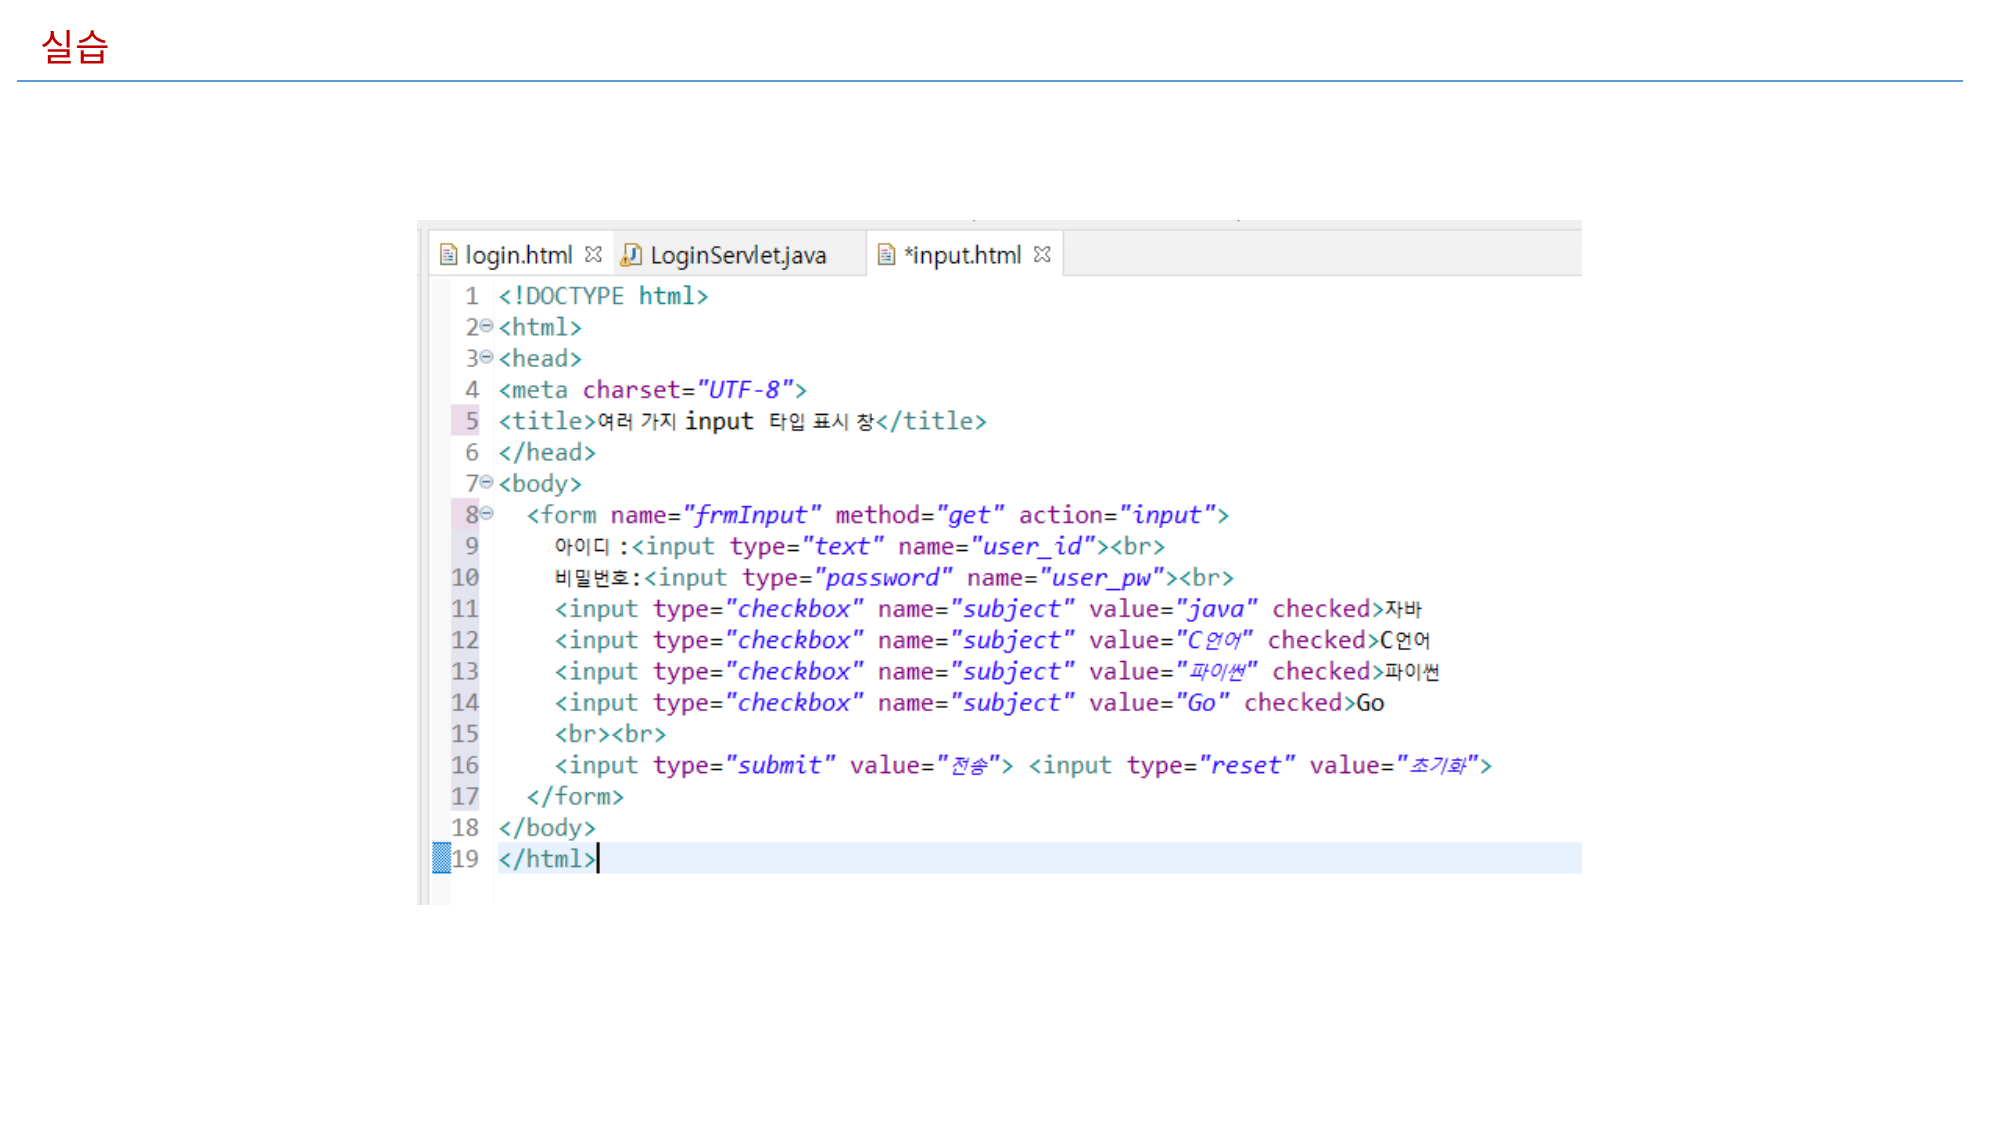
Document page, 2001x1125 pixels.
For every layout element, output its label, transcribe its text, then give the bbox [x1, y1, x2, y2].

text_box 실습 [25, 16, 729, 77]
picture [417, 220, 1583, 905]
